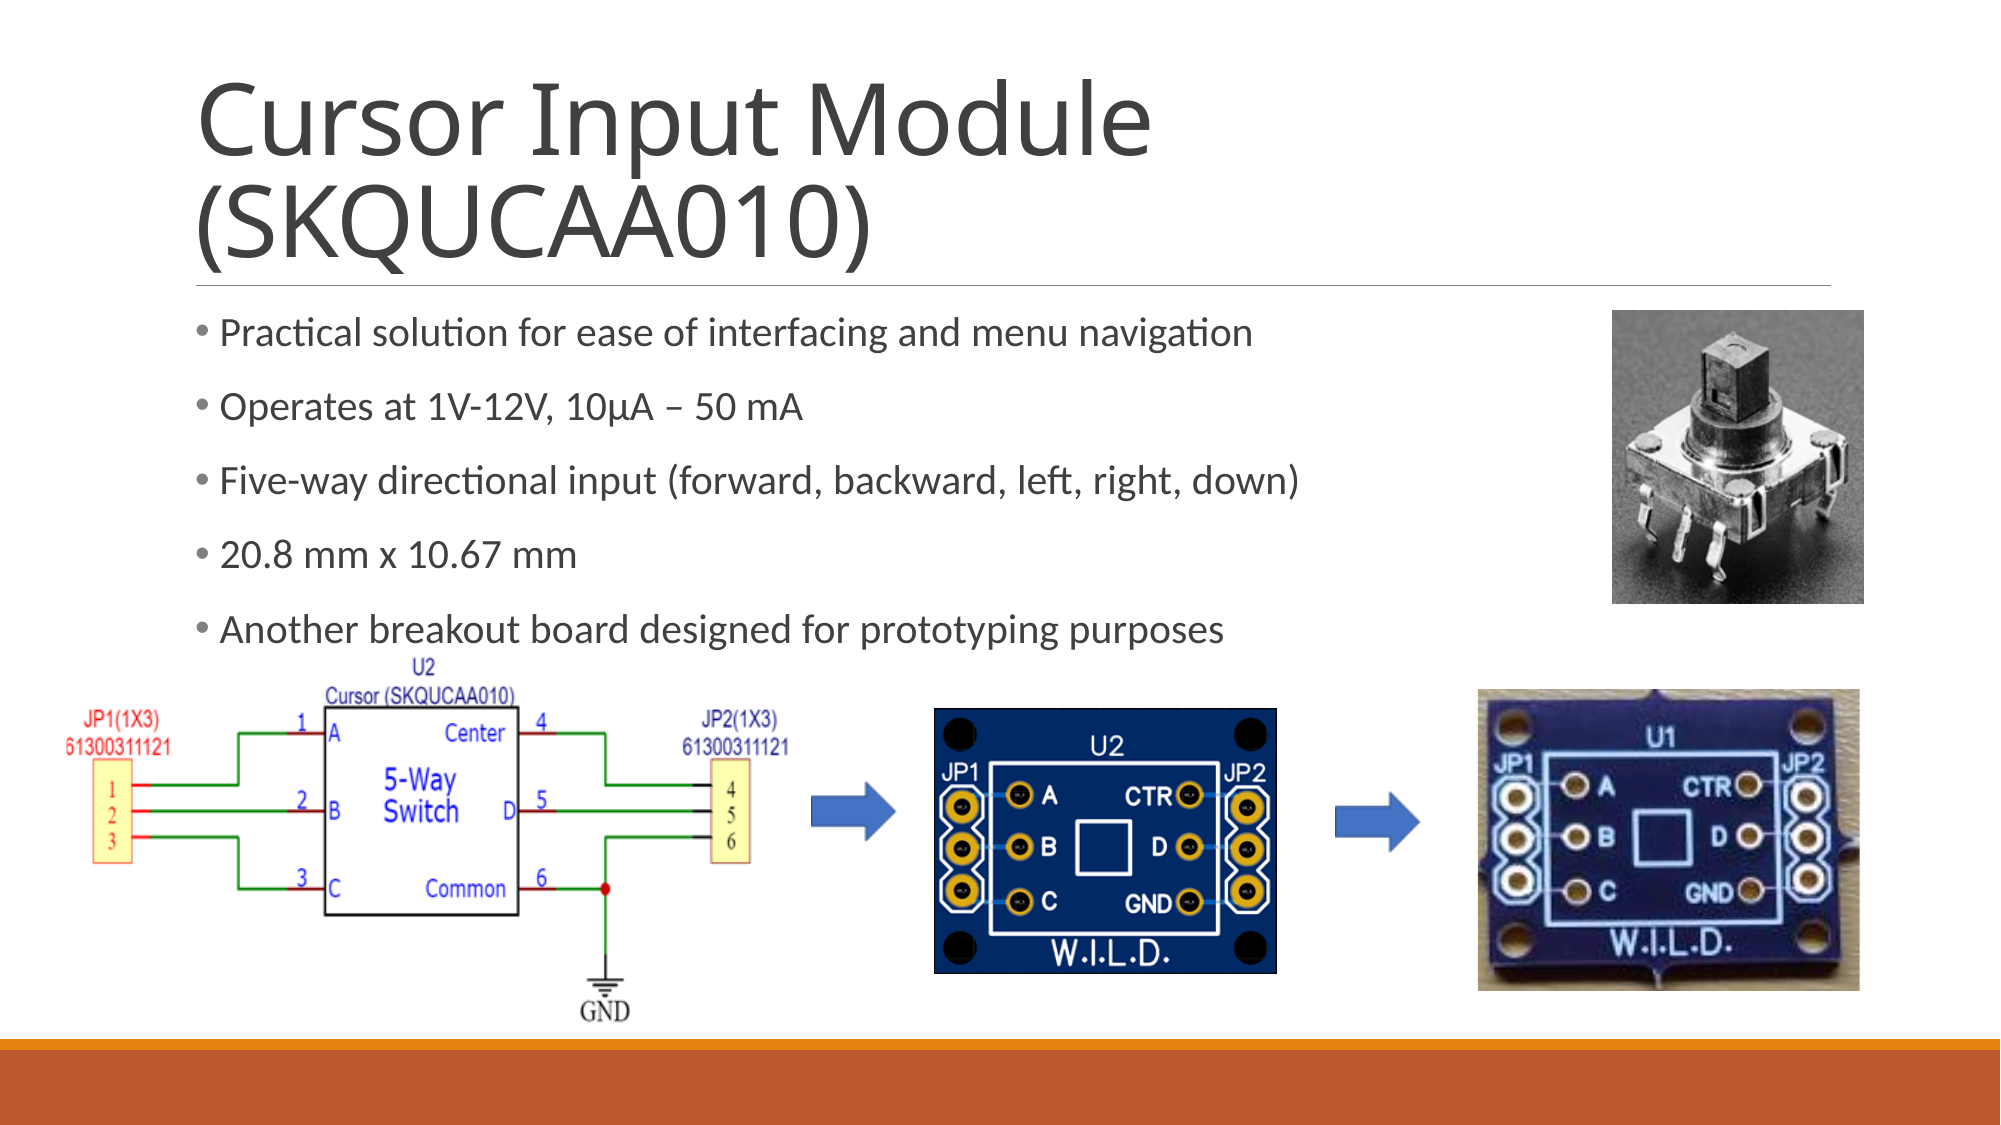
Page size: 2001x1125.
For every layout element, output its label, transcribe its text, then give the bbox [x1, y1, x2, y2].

list Practical solution for ease of interfacing and menu navigation Operates at 1V-12V, 10μA – 50 mA Five-way directional input (forward, backward, left, right, down) 20.8 mm x 10.67 mm Another breakout board designed for prototyping purposes [180, 302, 1830, 963]
picture [811, 779, 899, 844]
picture [933, 708, 1277, 974]
picture [1335, 790, 1422, 854]
picture [66, 655, 796, 1025]
title Cursor Input Module (SKQUCAA010) [180, 47, 1830, 285]
picture [1477, 688, 1861, 992]
picture [1611, 309, 1864, 604]
